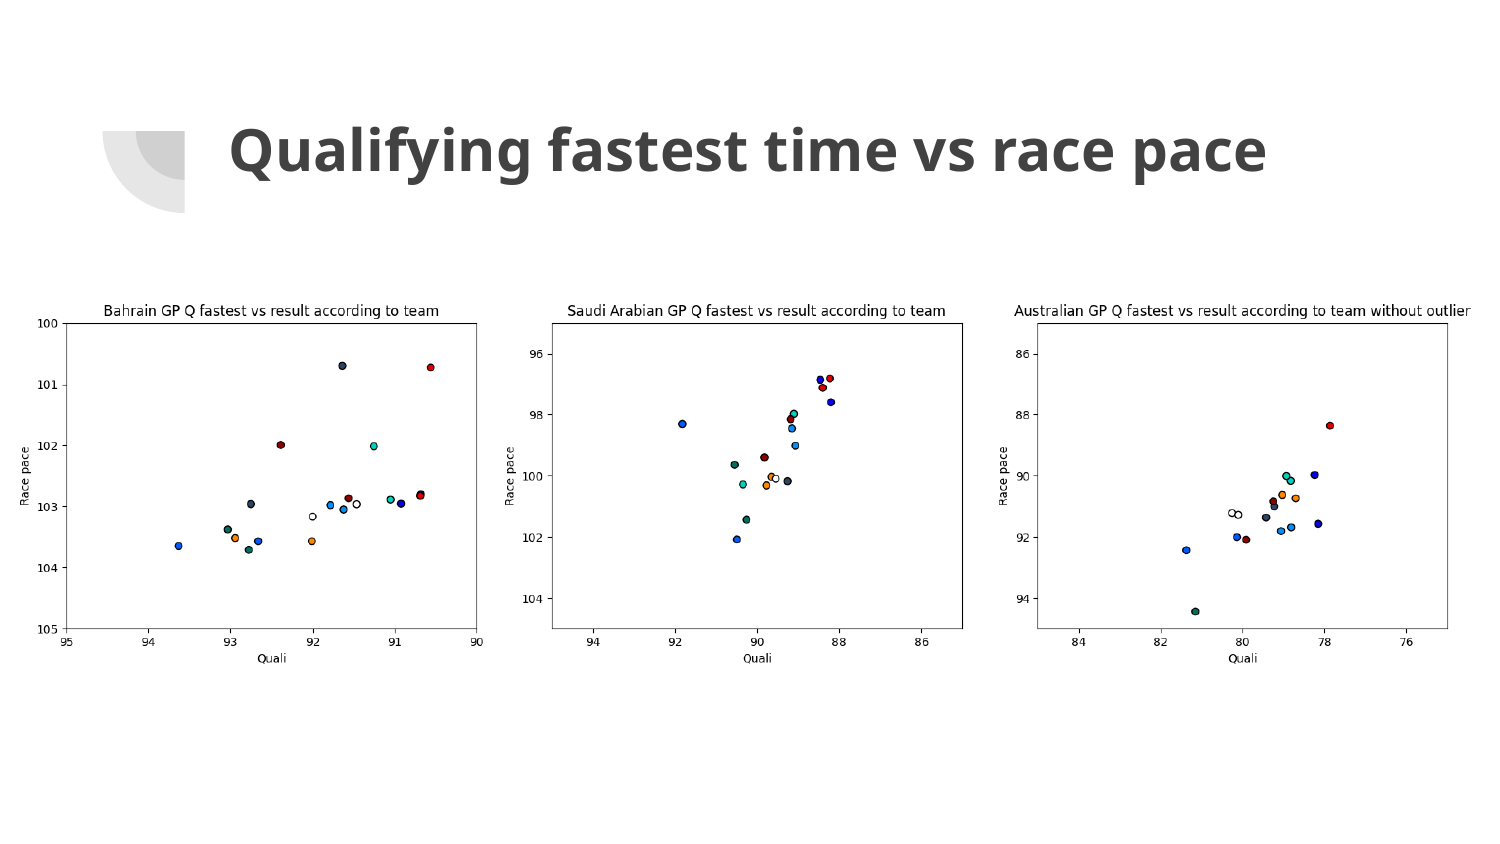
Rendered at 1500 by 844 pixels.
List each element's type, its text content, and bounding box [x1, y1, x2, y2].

title Qualifying fastest time vs race pace [213, 98, 1368, 263]
picture [0, 275, 1500, 673]
